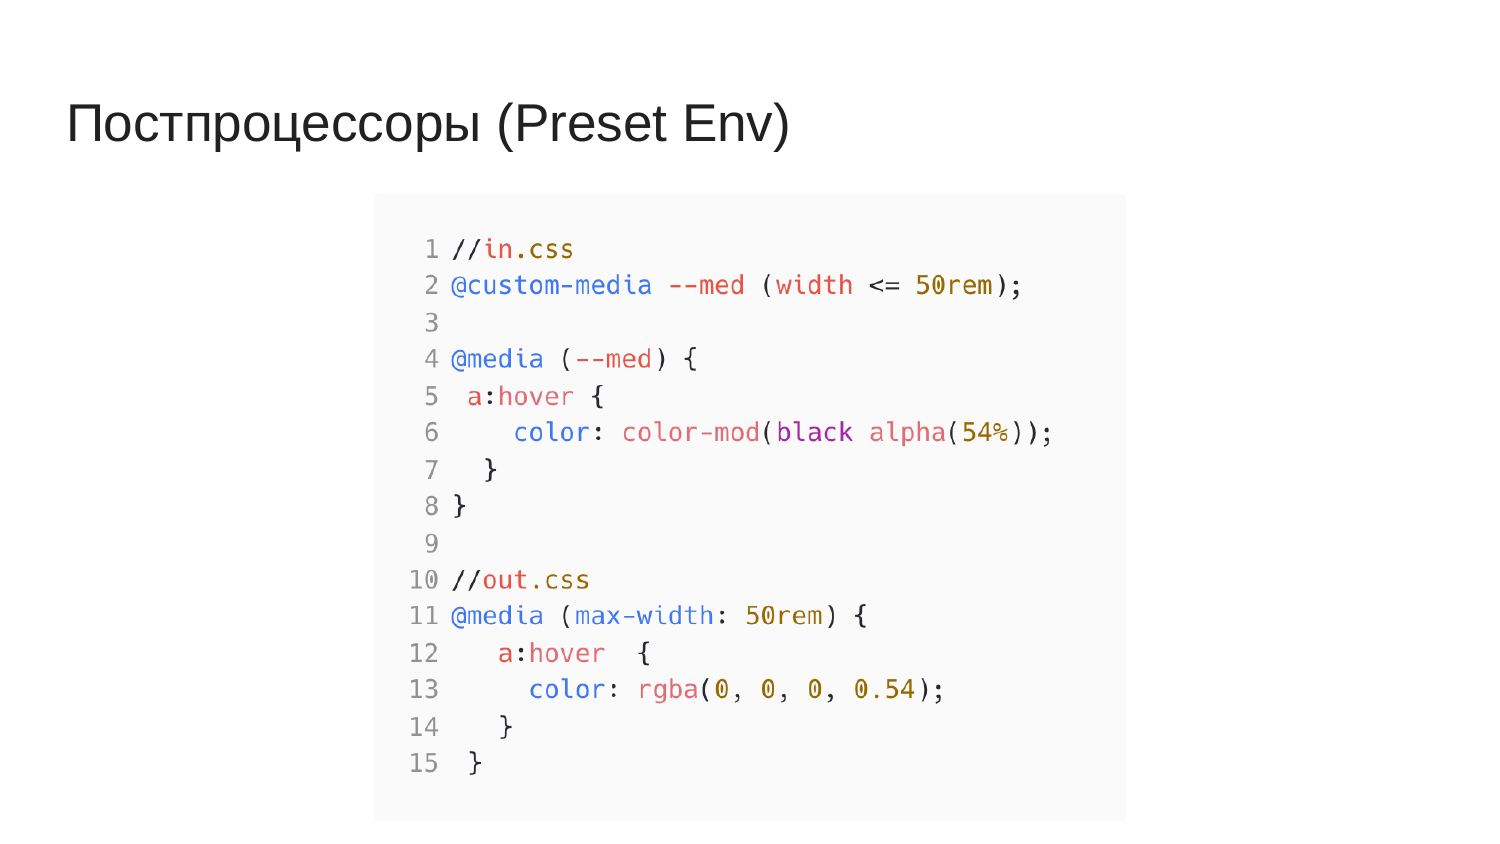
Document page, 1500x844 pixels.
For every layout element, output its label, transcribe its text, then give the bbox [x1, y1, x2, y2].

picture [373, 193, 1127, 822]
title Постпроцессоры (Preset Env) [51, 72, 1449, 167]
